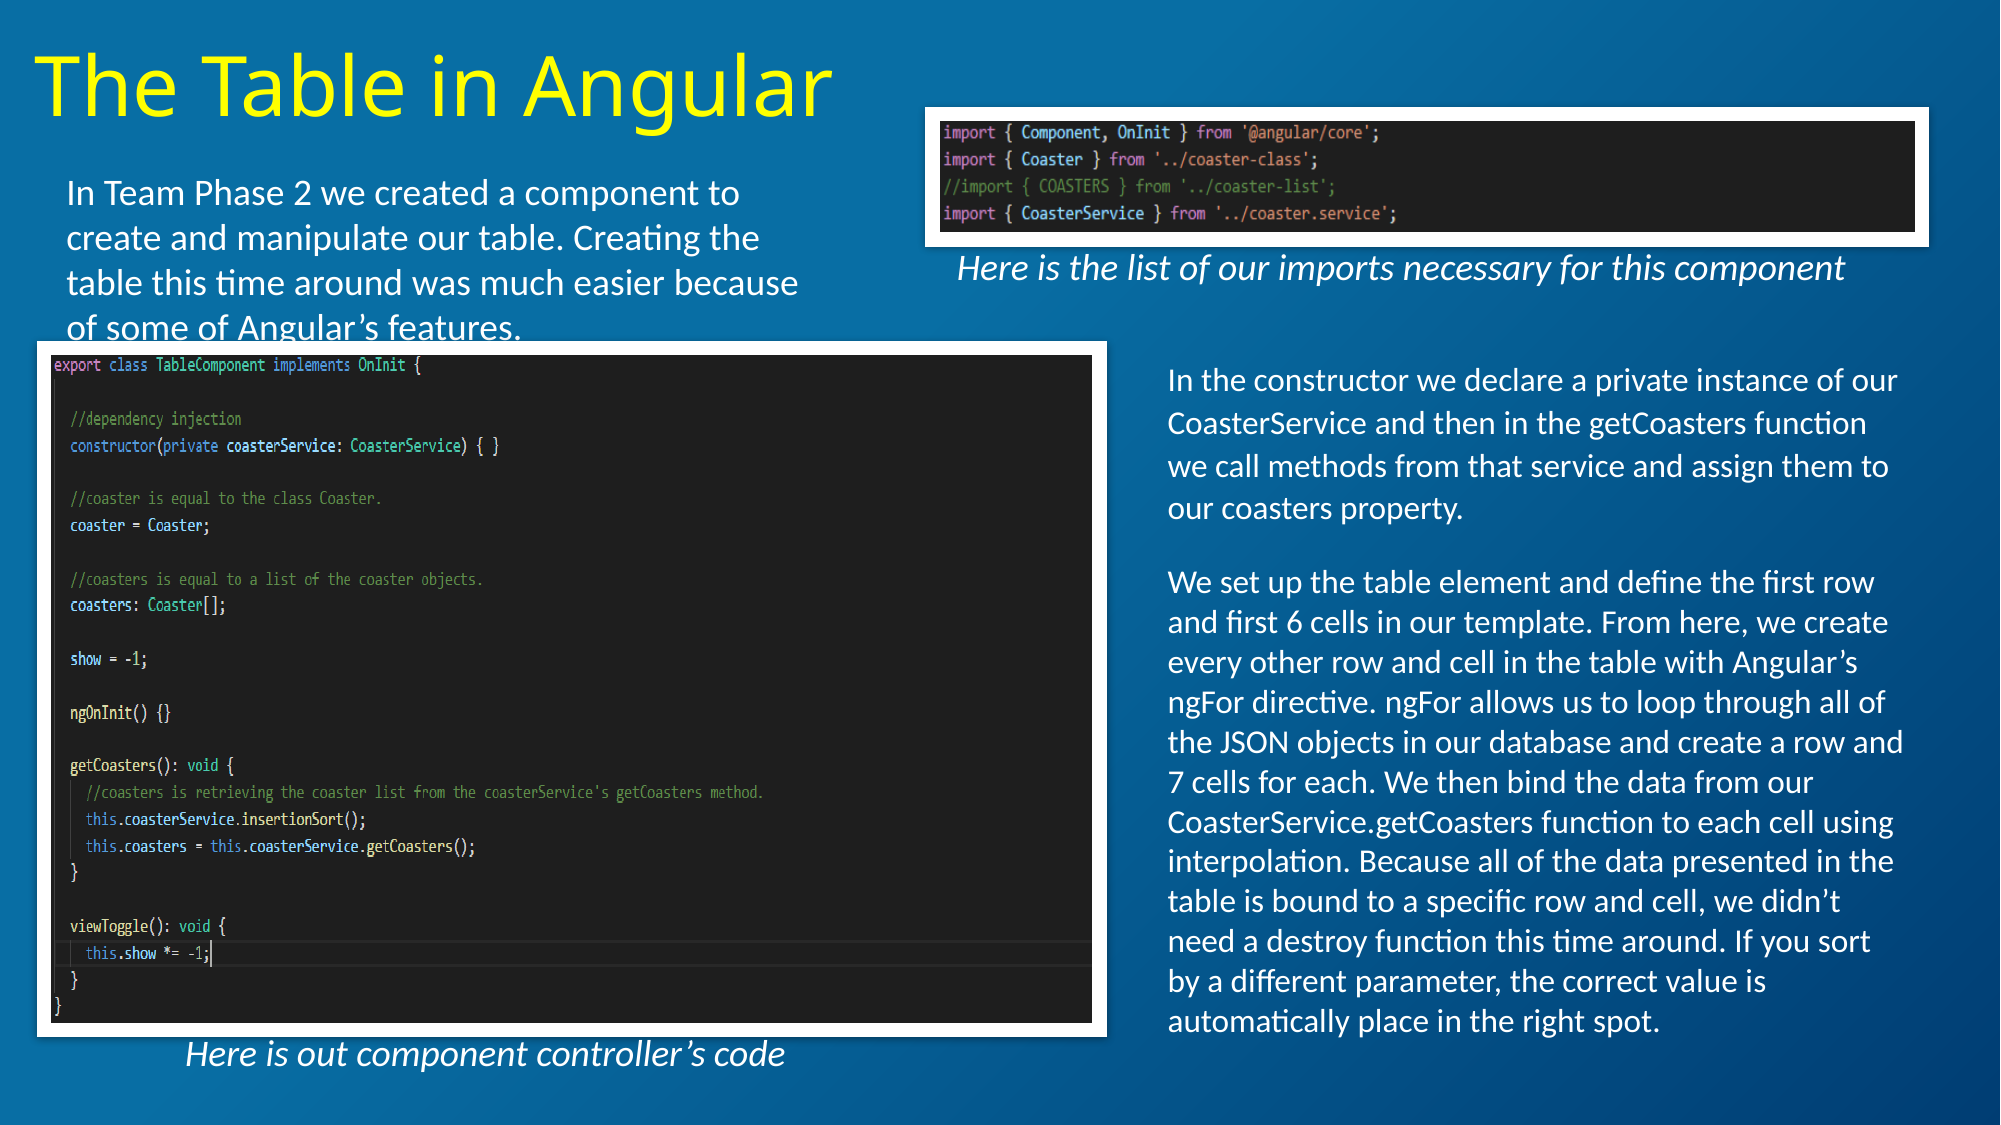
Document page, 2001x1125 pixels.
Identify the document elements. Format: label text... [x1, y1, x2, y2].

text_box We set up the table element and define the first row and first 6 cells in our template. From here, we create every other row and cell in the table with Angular’s ngFor directive. ngFor allows us to loop through all of the JSON objects in our database and create a row and 7 cells for each. We then bind the data from our CoasterService.getCoasters function to each cell using interpolation. Because all of the data presented in the table is bound to a specific row and cell, we didn’t need a destroy function this time around. If you sort by a different parameter, the correct value is automatically place in the right spot. [1152, 552, 1922, 1092]
text_box The Table in Angular [19, 25, 982, 141]
picture [51, 355, 1093, 1023]
picture [939, 121, 1915, 233]
text_box Here is the list of our imports necessary for this component [942, 233, 1871, 295]
text_box Here is out component controller’s code [170, 1023, 802, 1082]
text_box In Team Phase 2 we created a component to create and manipulate our table. Creating the table this time around was much easier because of some of Angular’s features. [51, 160, 852, 338]
text_box In the constructor we declare a private instance of our CoasterService and then in the getCoasters function we call methods from that service and assign them to our coasters property. [1152, 348, 1915, 534]
